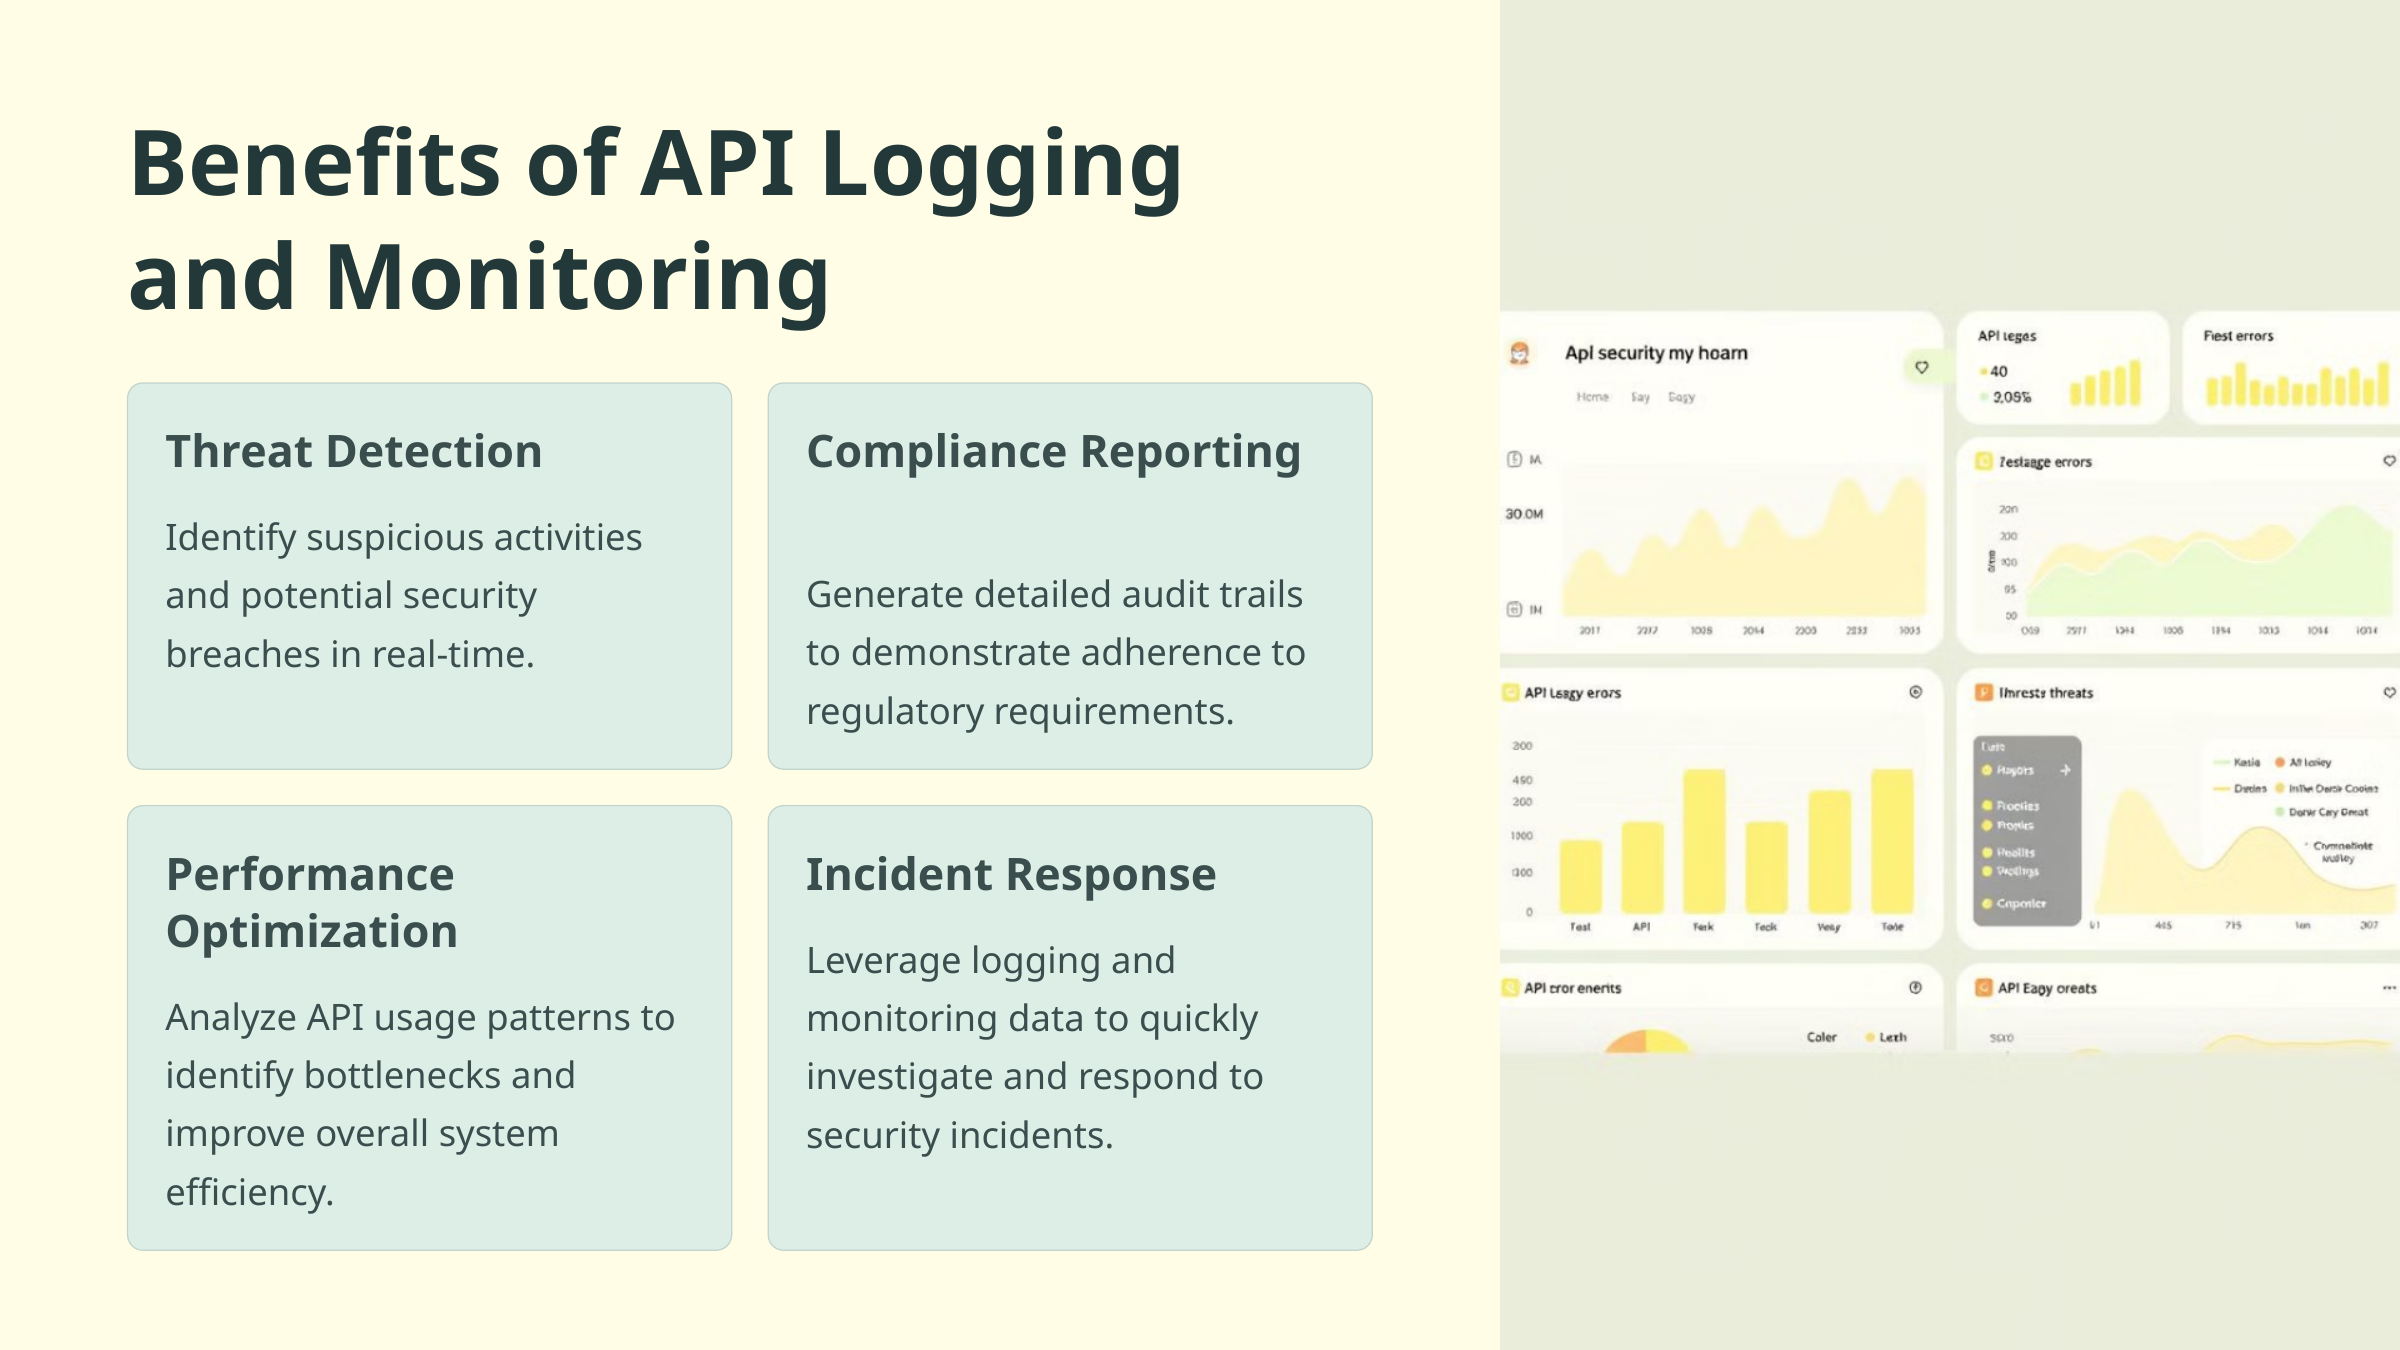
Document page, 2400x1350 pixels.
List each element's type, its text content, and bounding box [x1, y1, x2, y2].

text_box Leverage logging and monitoring data to quickly investigate and respond to security incidents. [805, 922, 1335, 1156]
text_box [768, 805, 1373, 1251]
text_box Benefits of API Logging and Monitoring [127, 100, 1373, 329]
text_box Identify suspicious activities and potential security breaches in real-time. [165, 499, 695, 675]
text_box Performance Optimization [165, 843, 695, 958]
text_box Compliance Reporting [805, 420, 1335, 535]
text_box Threat Detection [165, 420, 622, 478]
picture [1499, 0, 2400, 1350]
text_box Generate detailed audit trails to demonstrate adherence to regulatory requirements. [805, 556, 1335, 732]
text_box [127, 805, 732, 1251]
text_box Incident Response [805, 843, 1271, 901]
text_box Analyze API usage patterns to identify bottlenecks and improve overall system efficiency. [165, 979, 695, 1213]
text_box [768, 382, 1373, 770]
text_box [127, 382, 732, 770]
